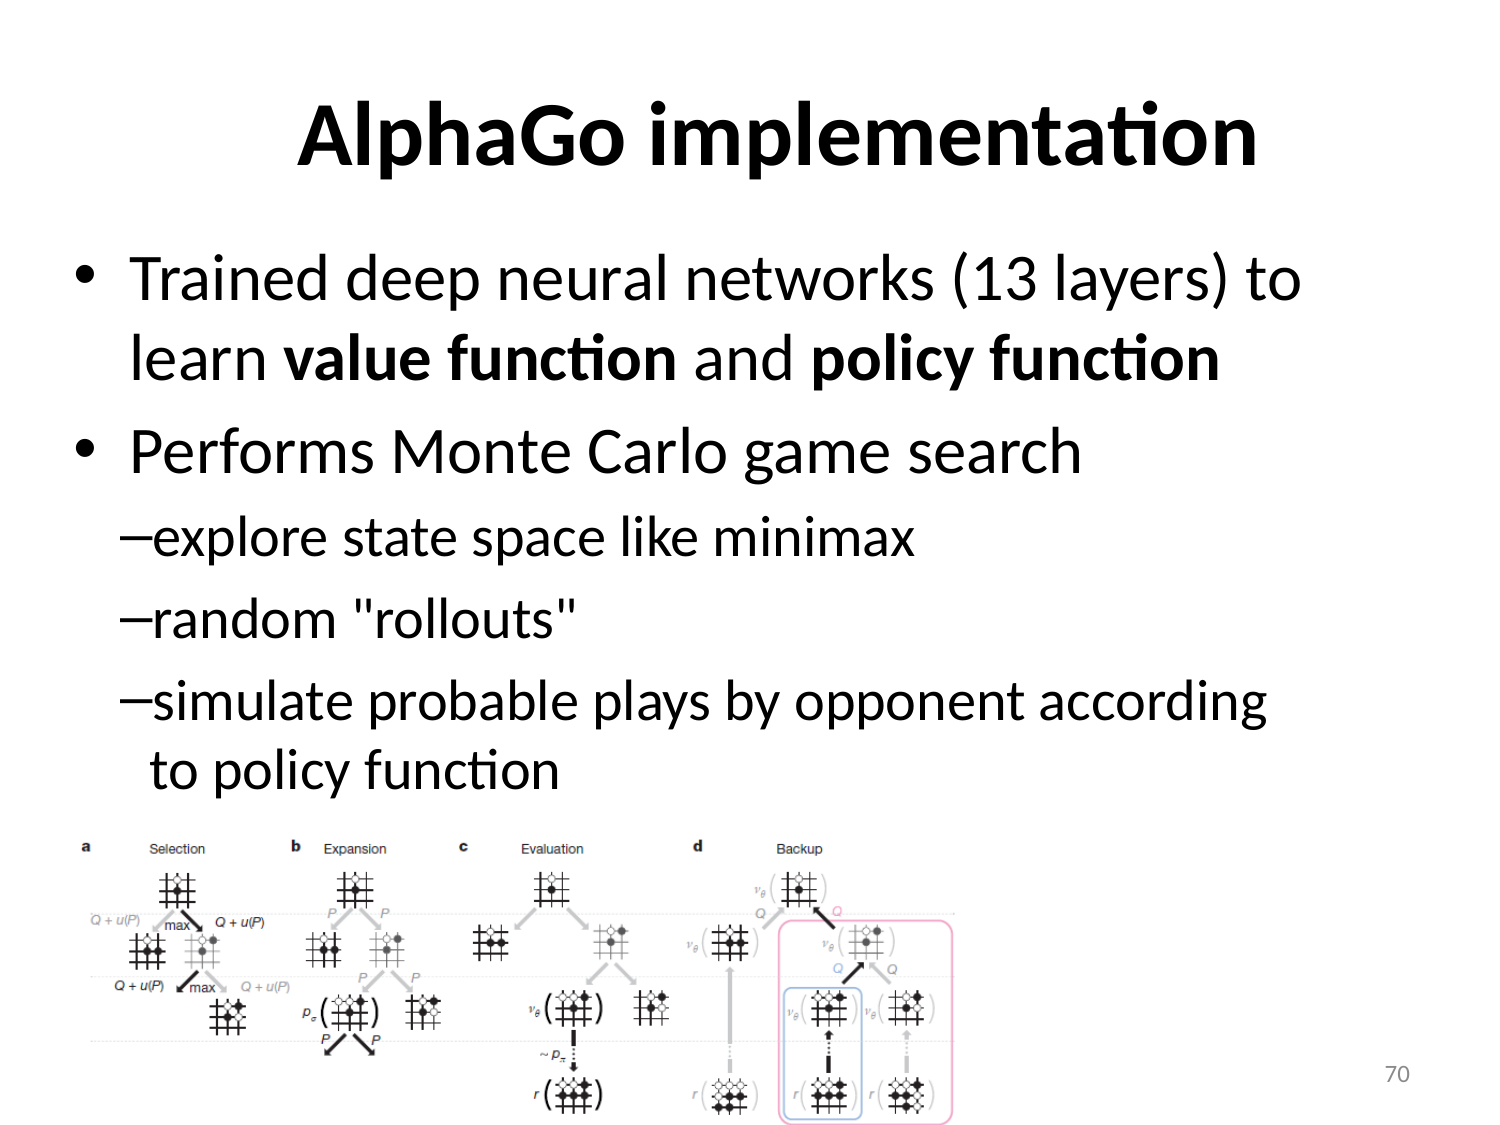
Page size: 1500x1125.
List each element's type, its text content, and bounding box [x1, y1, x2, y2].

picture [66, 830, 955, 1125]
title AlphaGo implementation [131, 20, 1426, 238]
list Trained deep neural networks (13 layers) to learn value function and policy function Performs Monte Carlo game search explore state space like minimax random "rollouts" simulate probable plays by opponent according to policy function [58, 225, 1321, 966]
slide_number 70 [1074, 1042, 1425, 1103]
